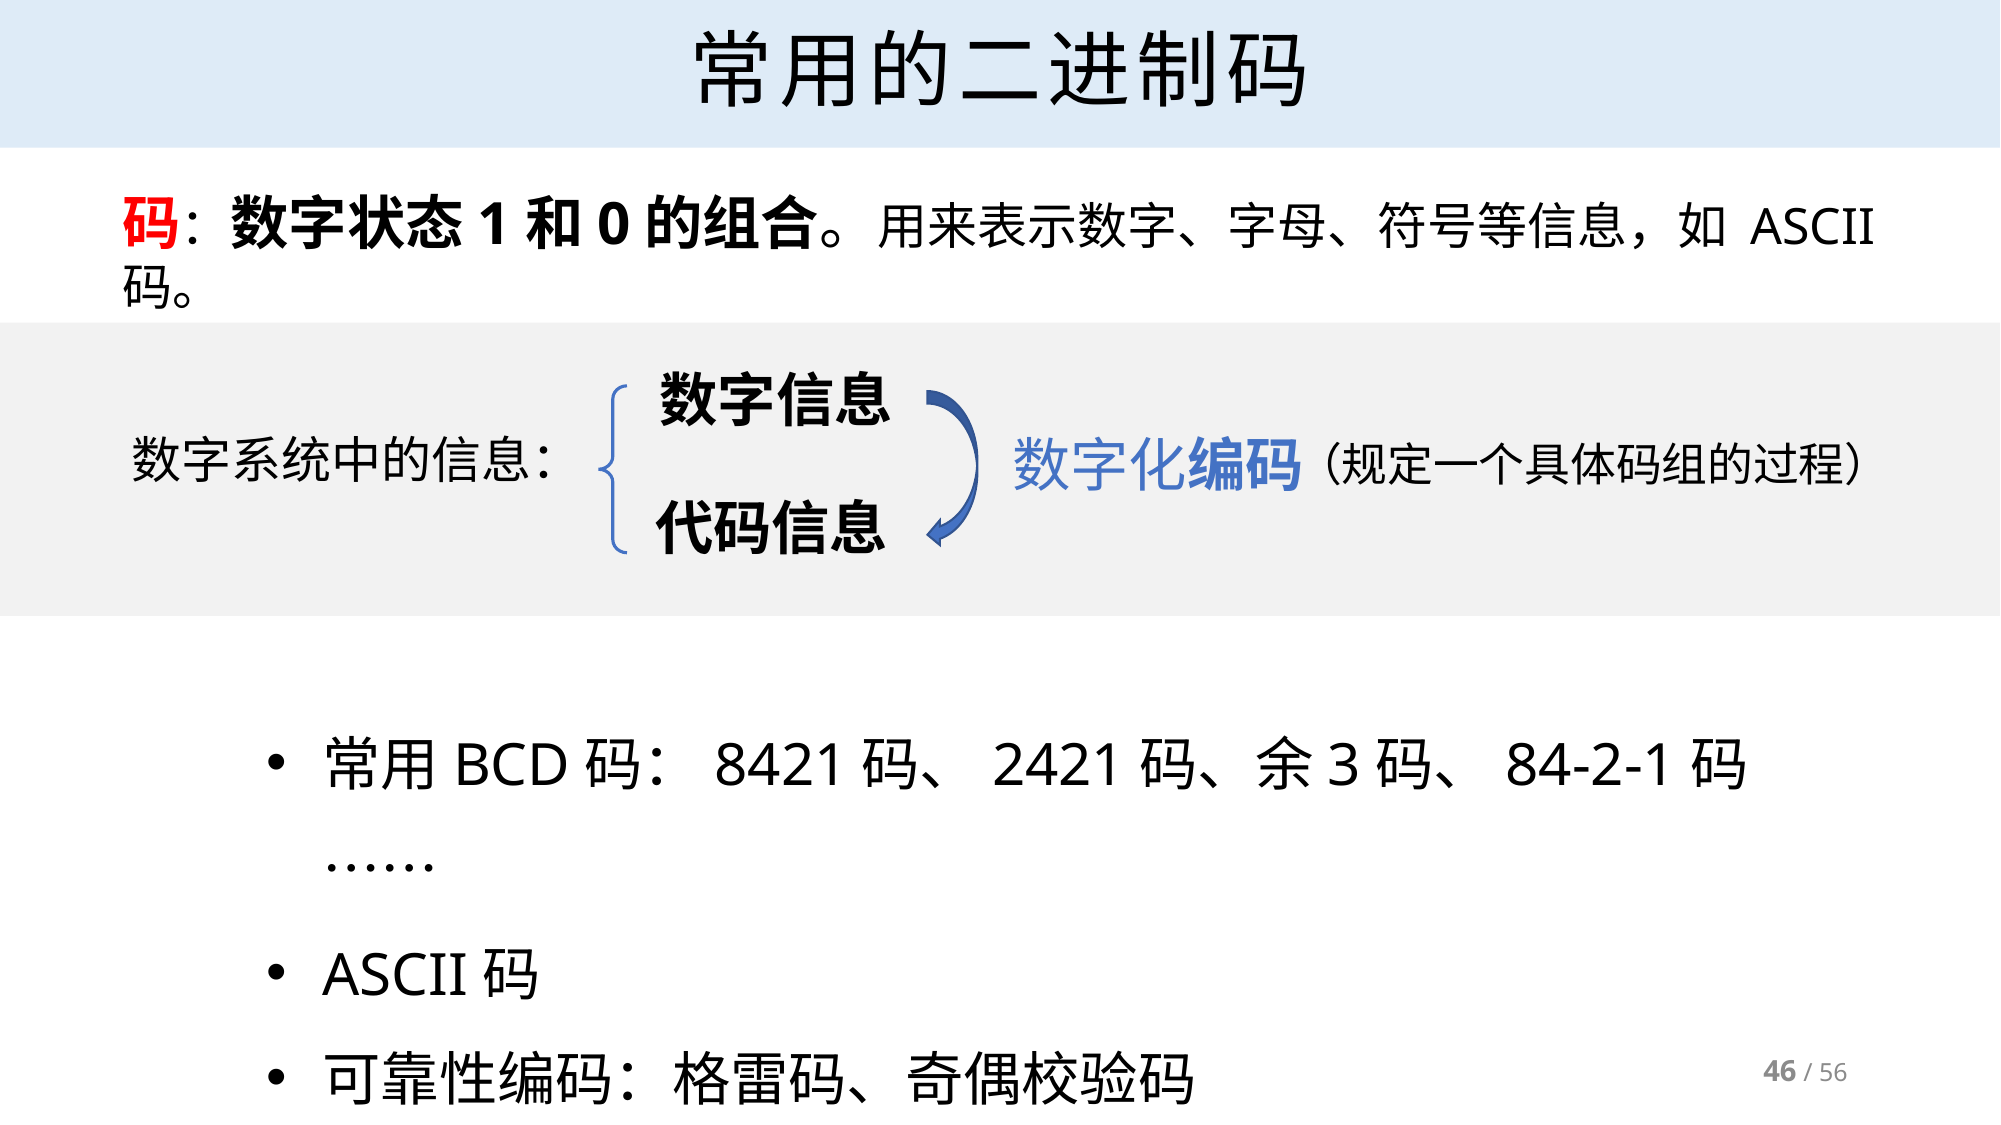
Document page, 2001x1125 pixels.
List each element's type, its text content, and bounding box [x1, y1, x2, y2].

text_box 数字化编码 [997, 421, 1319, 506]
text_box [925, 390, 979, 548]
text_box 码：数字状态1和0的组合。用来表示数字、字母、符号等信息，如 ASCII码。 [107, 178, 1893, 324]
text_box [598, 385, 628, 554]
text_box 常用BCD码：8421码、2421码、余3码、84-2-1码…… ASCII码 可靠性编码：格雷码、奇偶校验码 [251, 684, 1774, 1119]
text_box 代码信息 [640, 483, 904, 569]
text_box [0, 322, 2000, 617]
text_box （规定一个具体码组的过程） [1281, 428, 1906, 499]
slide_number 46 / 56 [1412, 1042, 1863, 1103]
title 常用的二进制码 [0, 0, 2000, 148]
text_box 数字信息 [644, 355, 908, 441]
text_box 数字系统中的信息： [116, 421, 597, 496]
